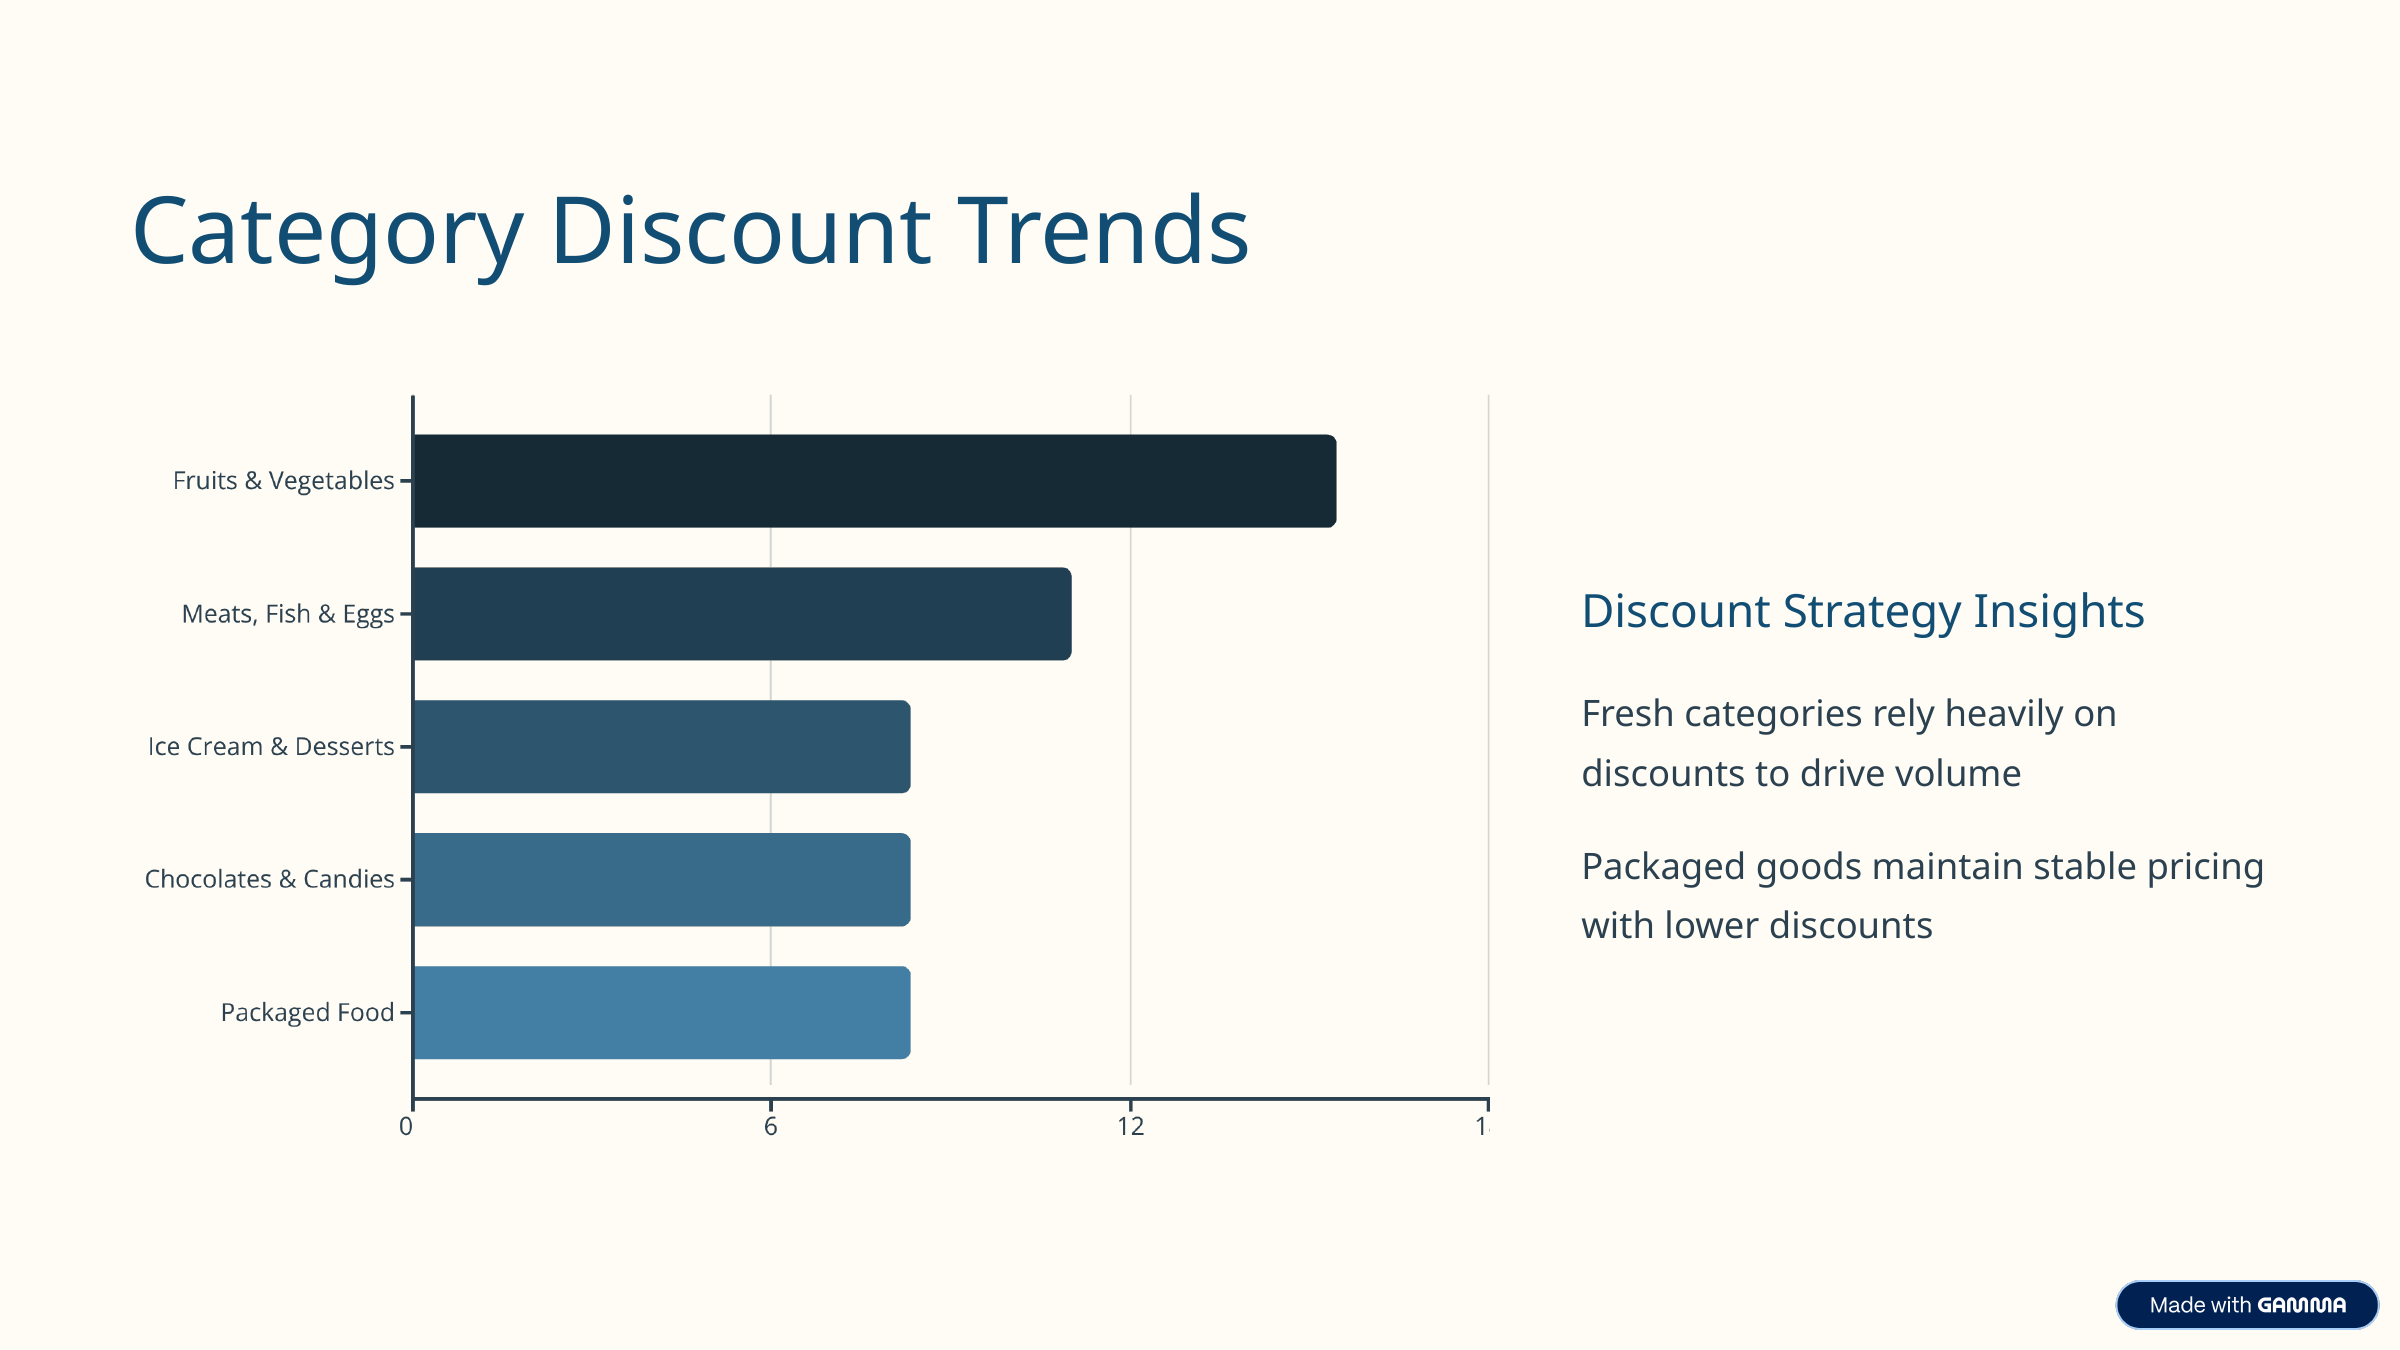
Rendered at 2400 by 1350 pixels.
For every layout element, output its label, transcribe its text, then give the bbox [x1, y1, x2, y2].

picture [2106, 1271, 2389, 1339]
picture [130, 380, 1490, 1142]
text_box Packaged goods maintain stable pricing with lower discounts [1581, 827, 2271, 947]
text_box Discount Strategy Insights [1581, 579, 2189, 638]
text_box Fresh categories rely heavily on discounts to drive volume [1581, 674, 2271, 794]
text_box Category Discount Trends [130, 166, 1260, 283]
